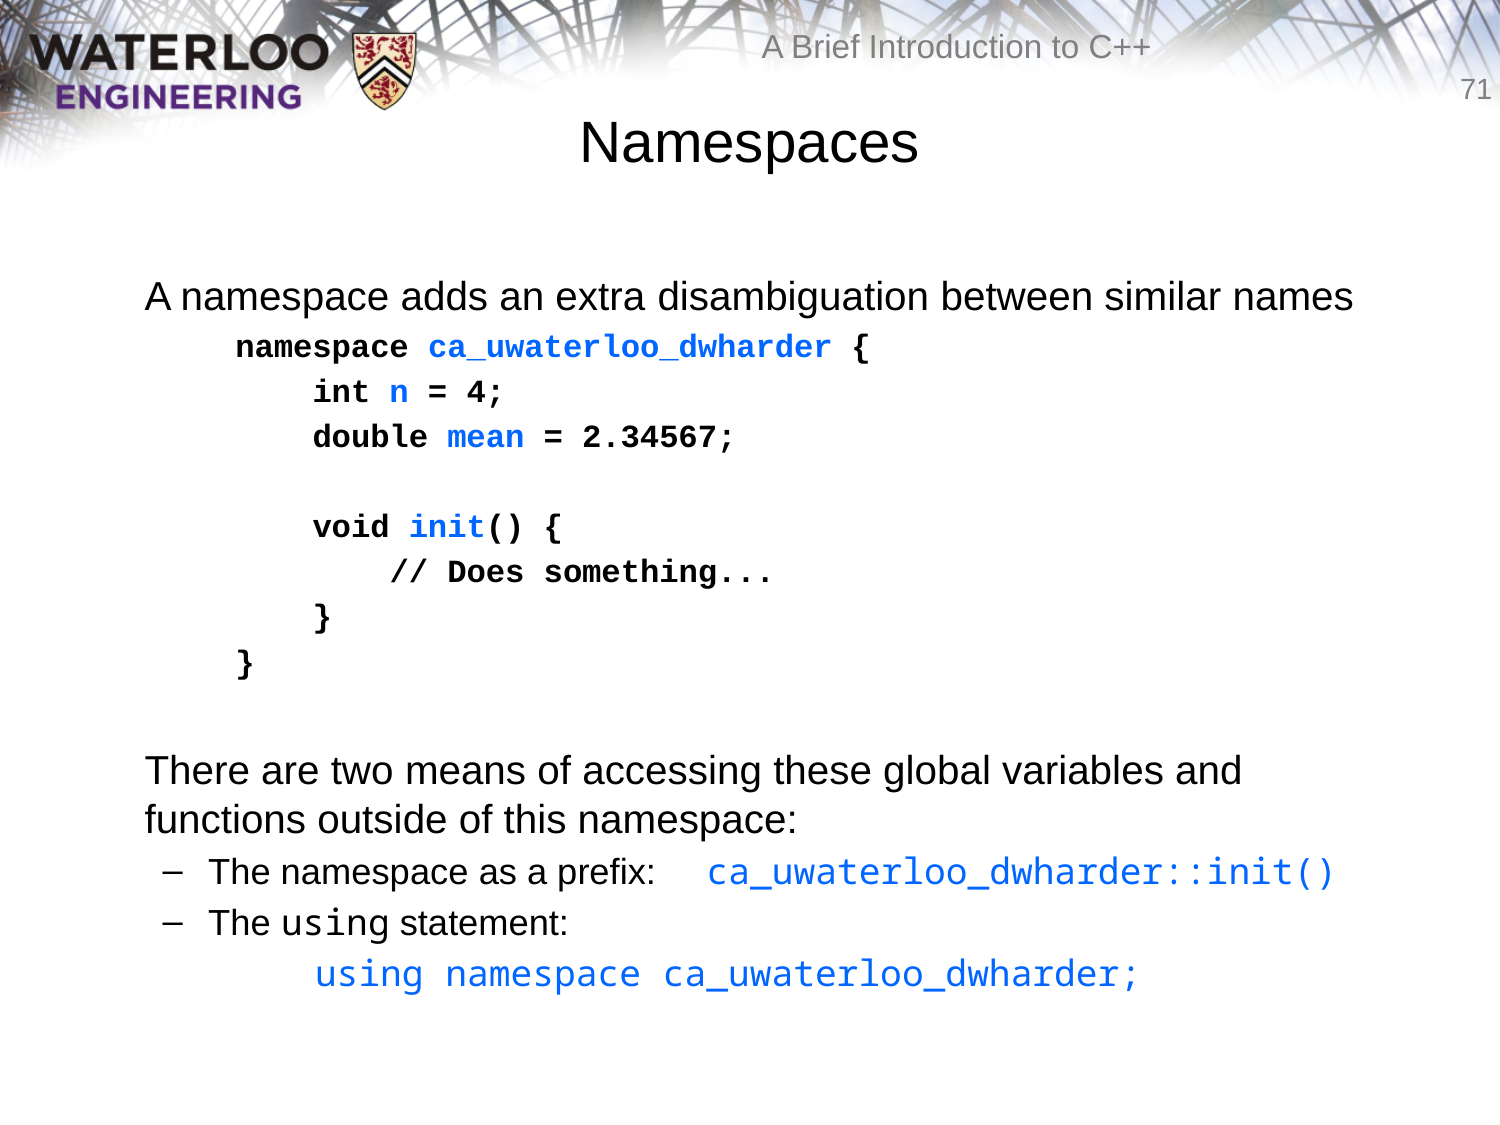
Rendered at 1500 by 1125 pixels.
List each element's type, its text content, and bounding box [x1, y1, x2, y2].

title Namespaces [74, 44, 1426, 233]
list A namespace adds an extra disambiguation between similar names namespace ca_uwaterloo_dwharder { int n = 4; double mean = 2.34567; void init() { // Does something... } } There are two means of accessing these global variables and functions outside of this namespace: The namespace as a prefix: ca_uwaterloo_dwharder::init() The using statement: using namespace ca_uwaterloo_dwharder; [74, 262, 1426, 1006]
picture [0, 0, 1500, 1125]
